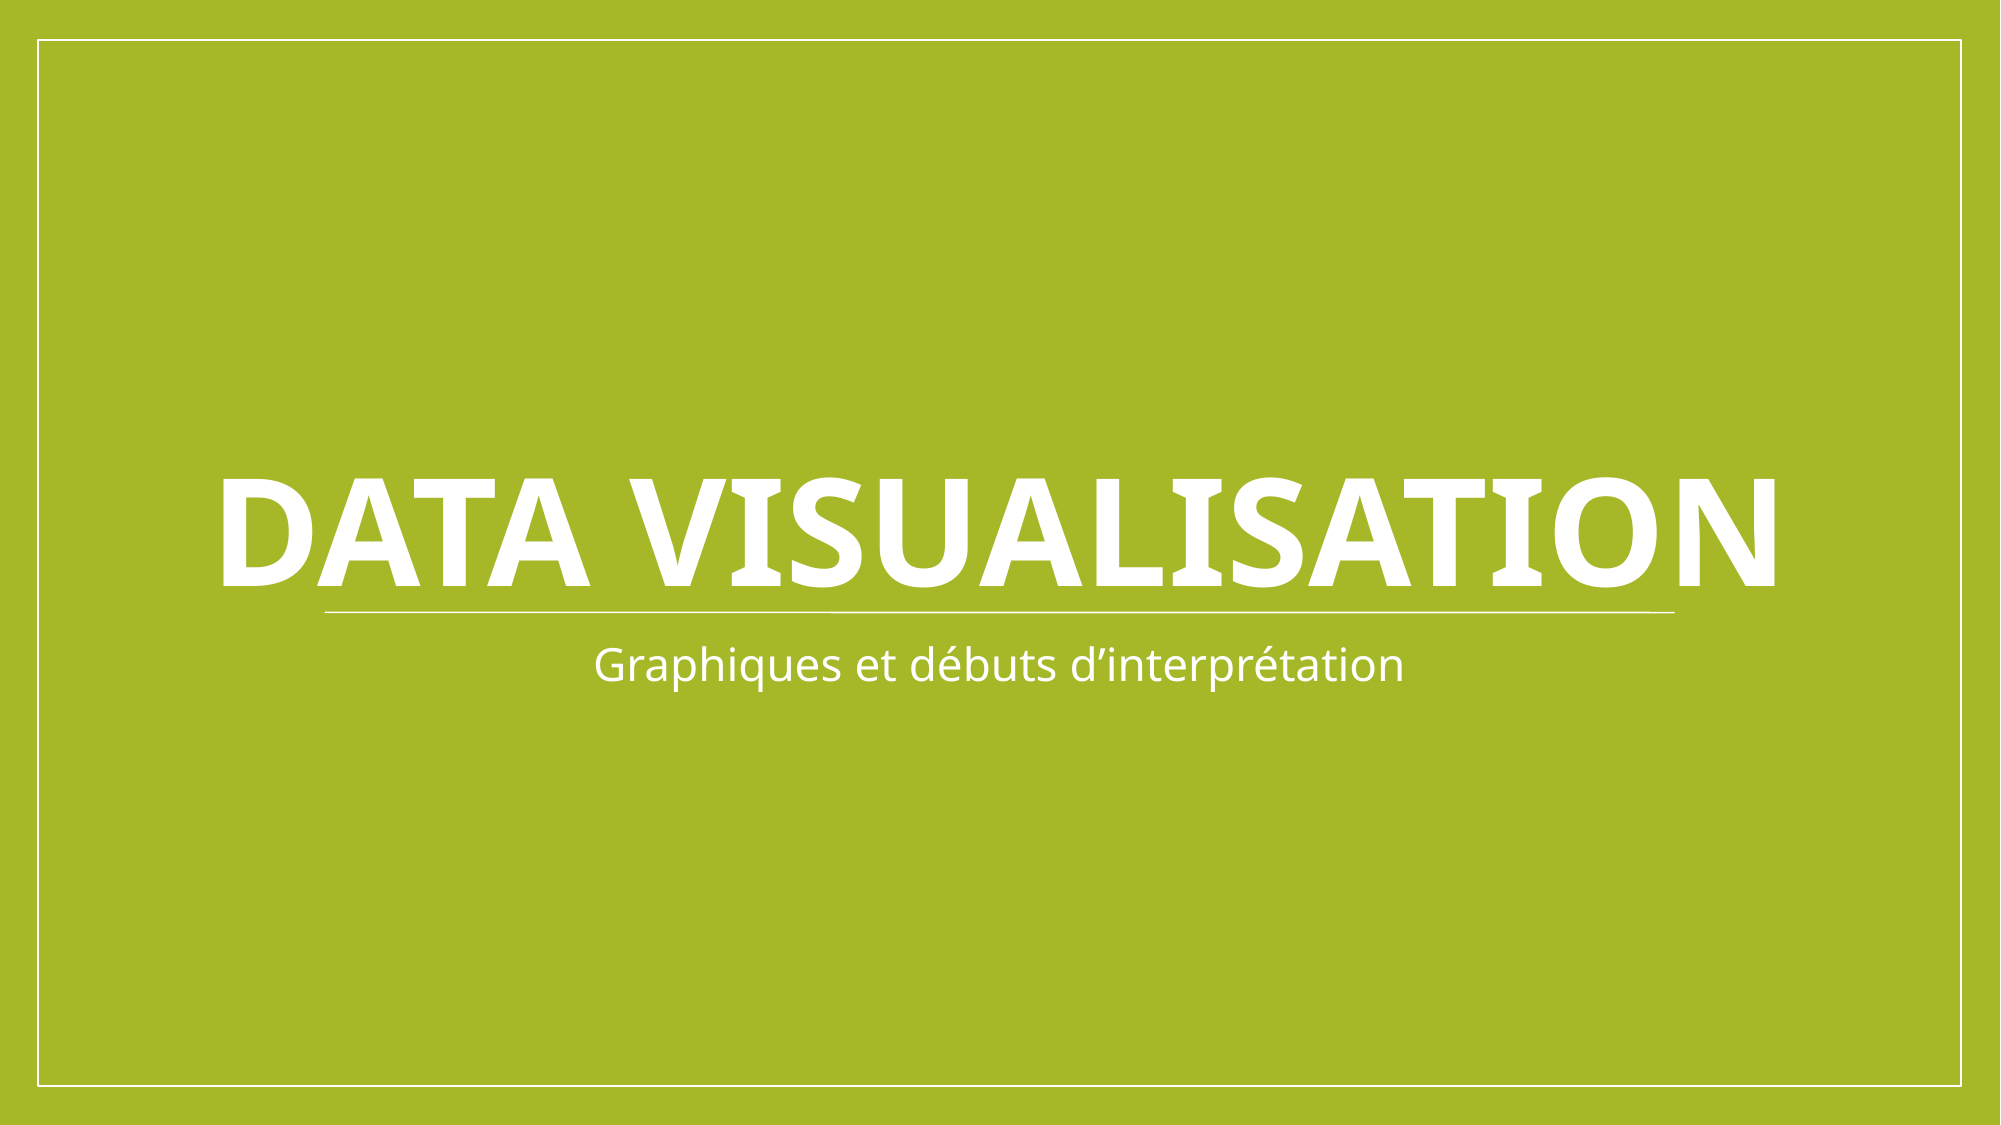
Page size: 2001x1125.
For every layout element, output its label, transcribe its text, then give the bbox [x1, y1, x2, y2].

text_box Graphiques et débuts d’interprétation [280, 634, 1719, 863]
text_box data visualisation [182, 144, 1817, 625]
